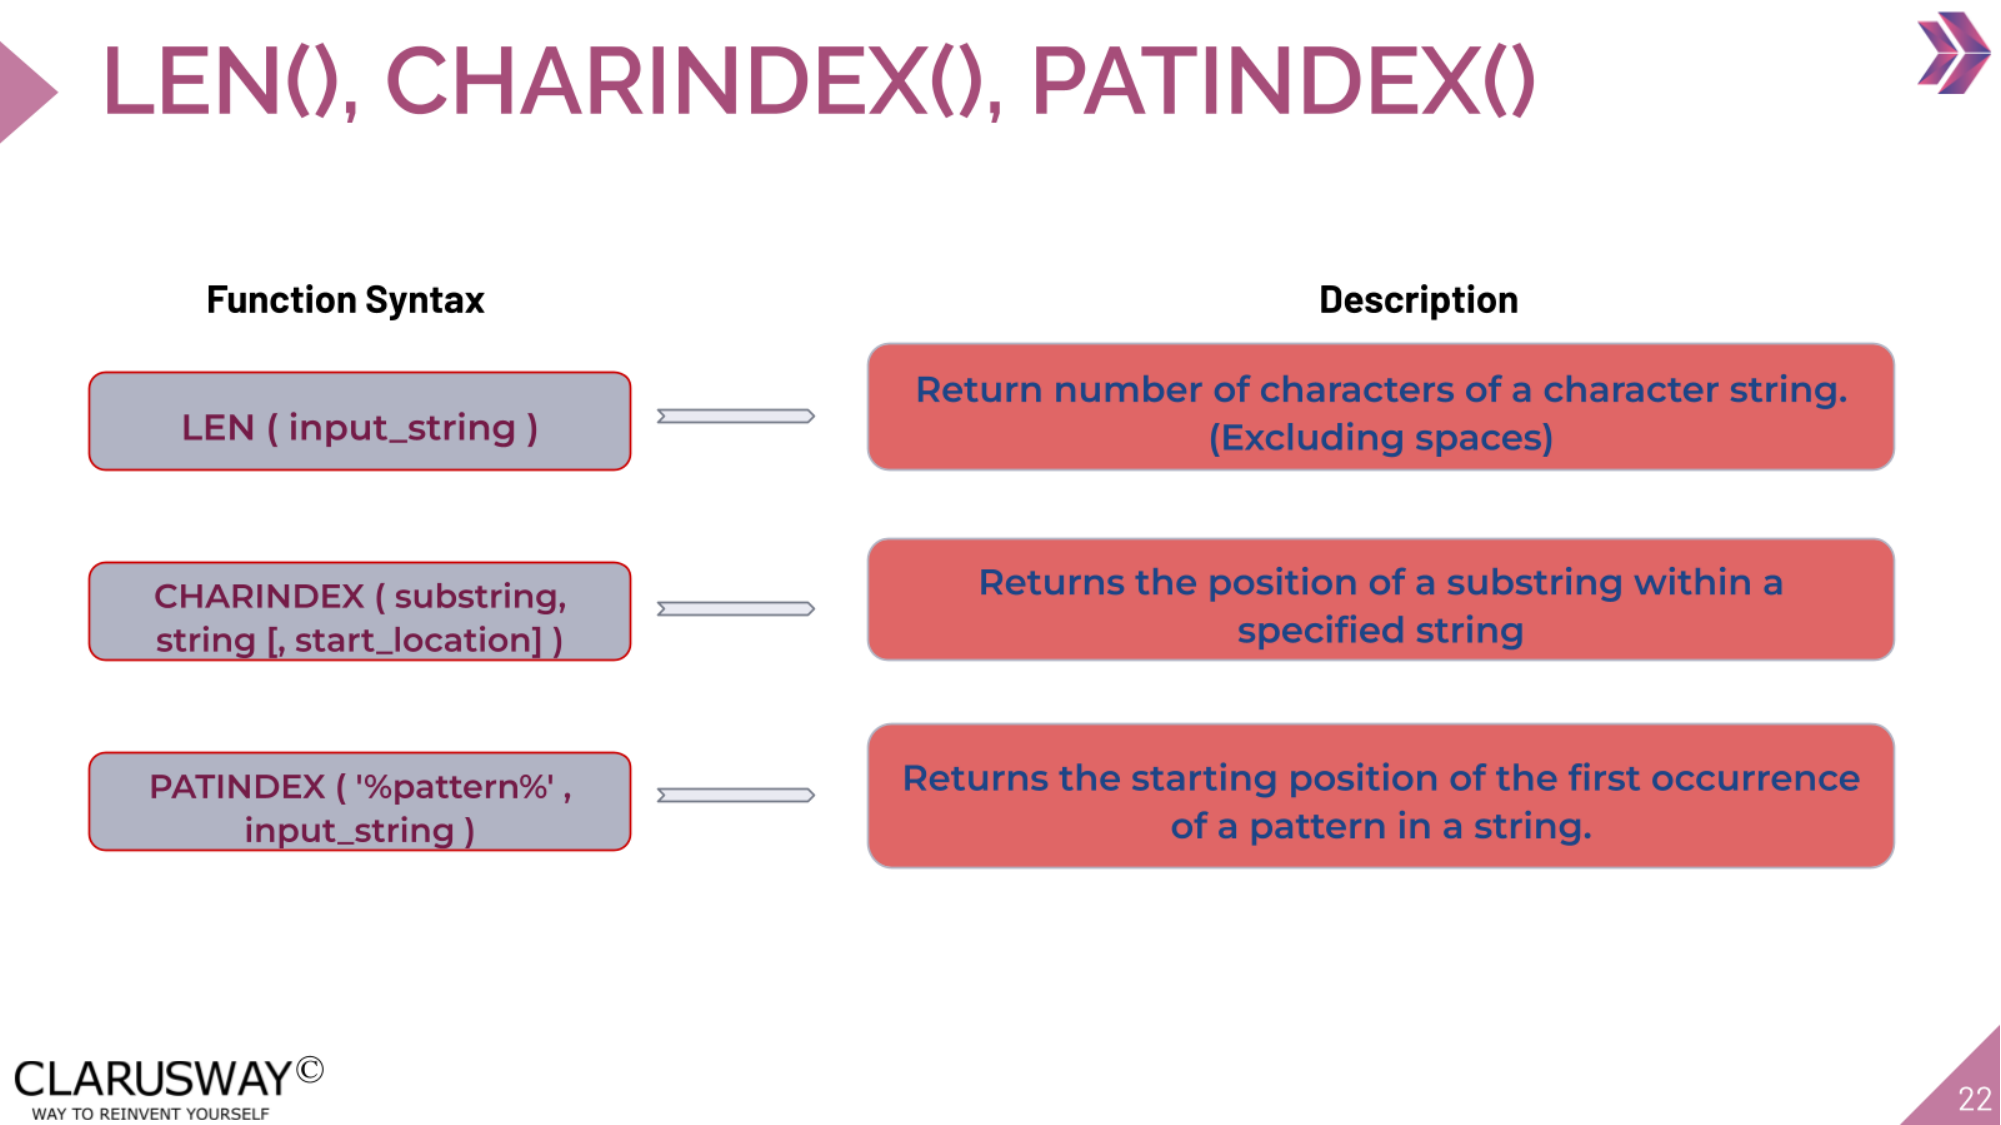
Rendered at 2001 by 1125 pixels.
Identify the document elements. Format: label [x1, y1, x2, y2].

list [0, 0, 2000, 1125]
